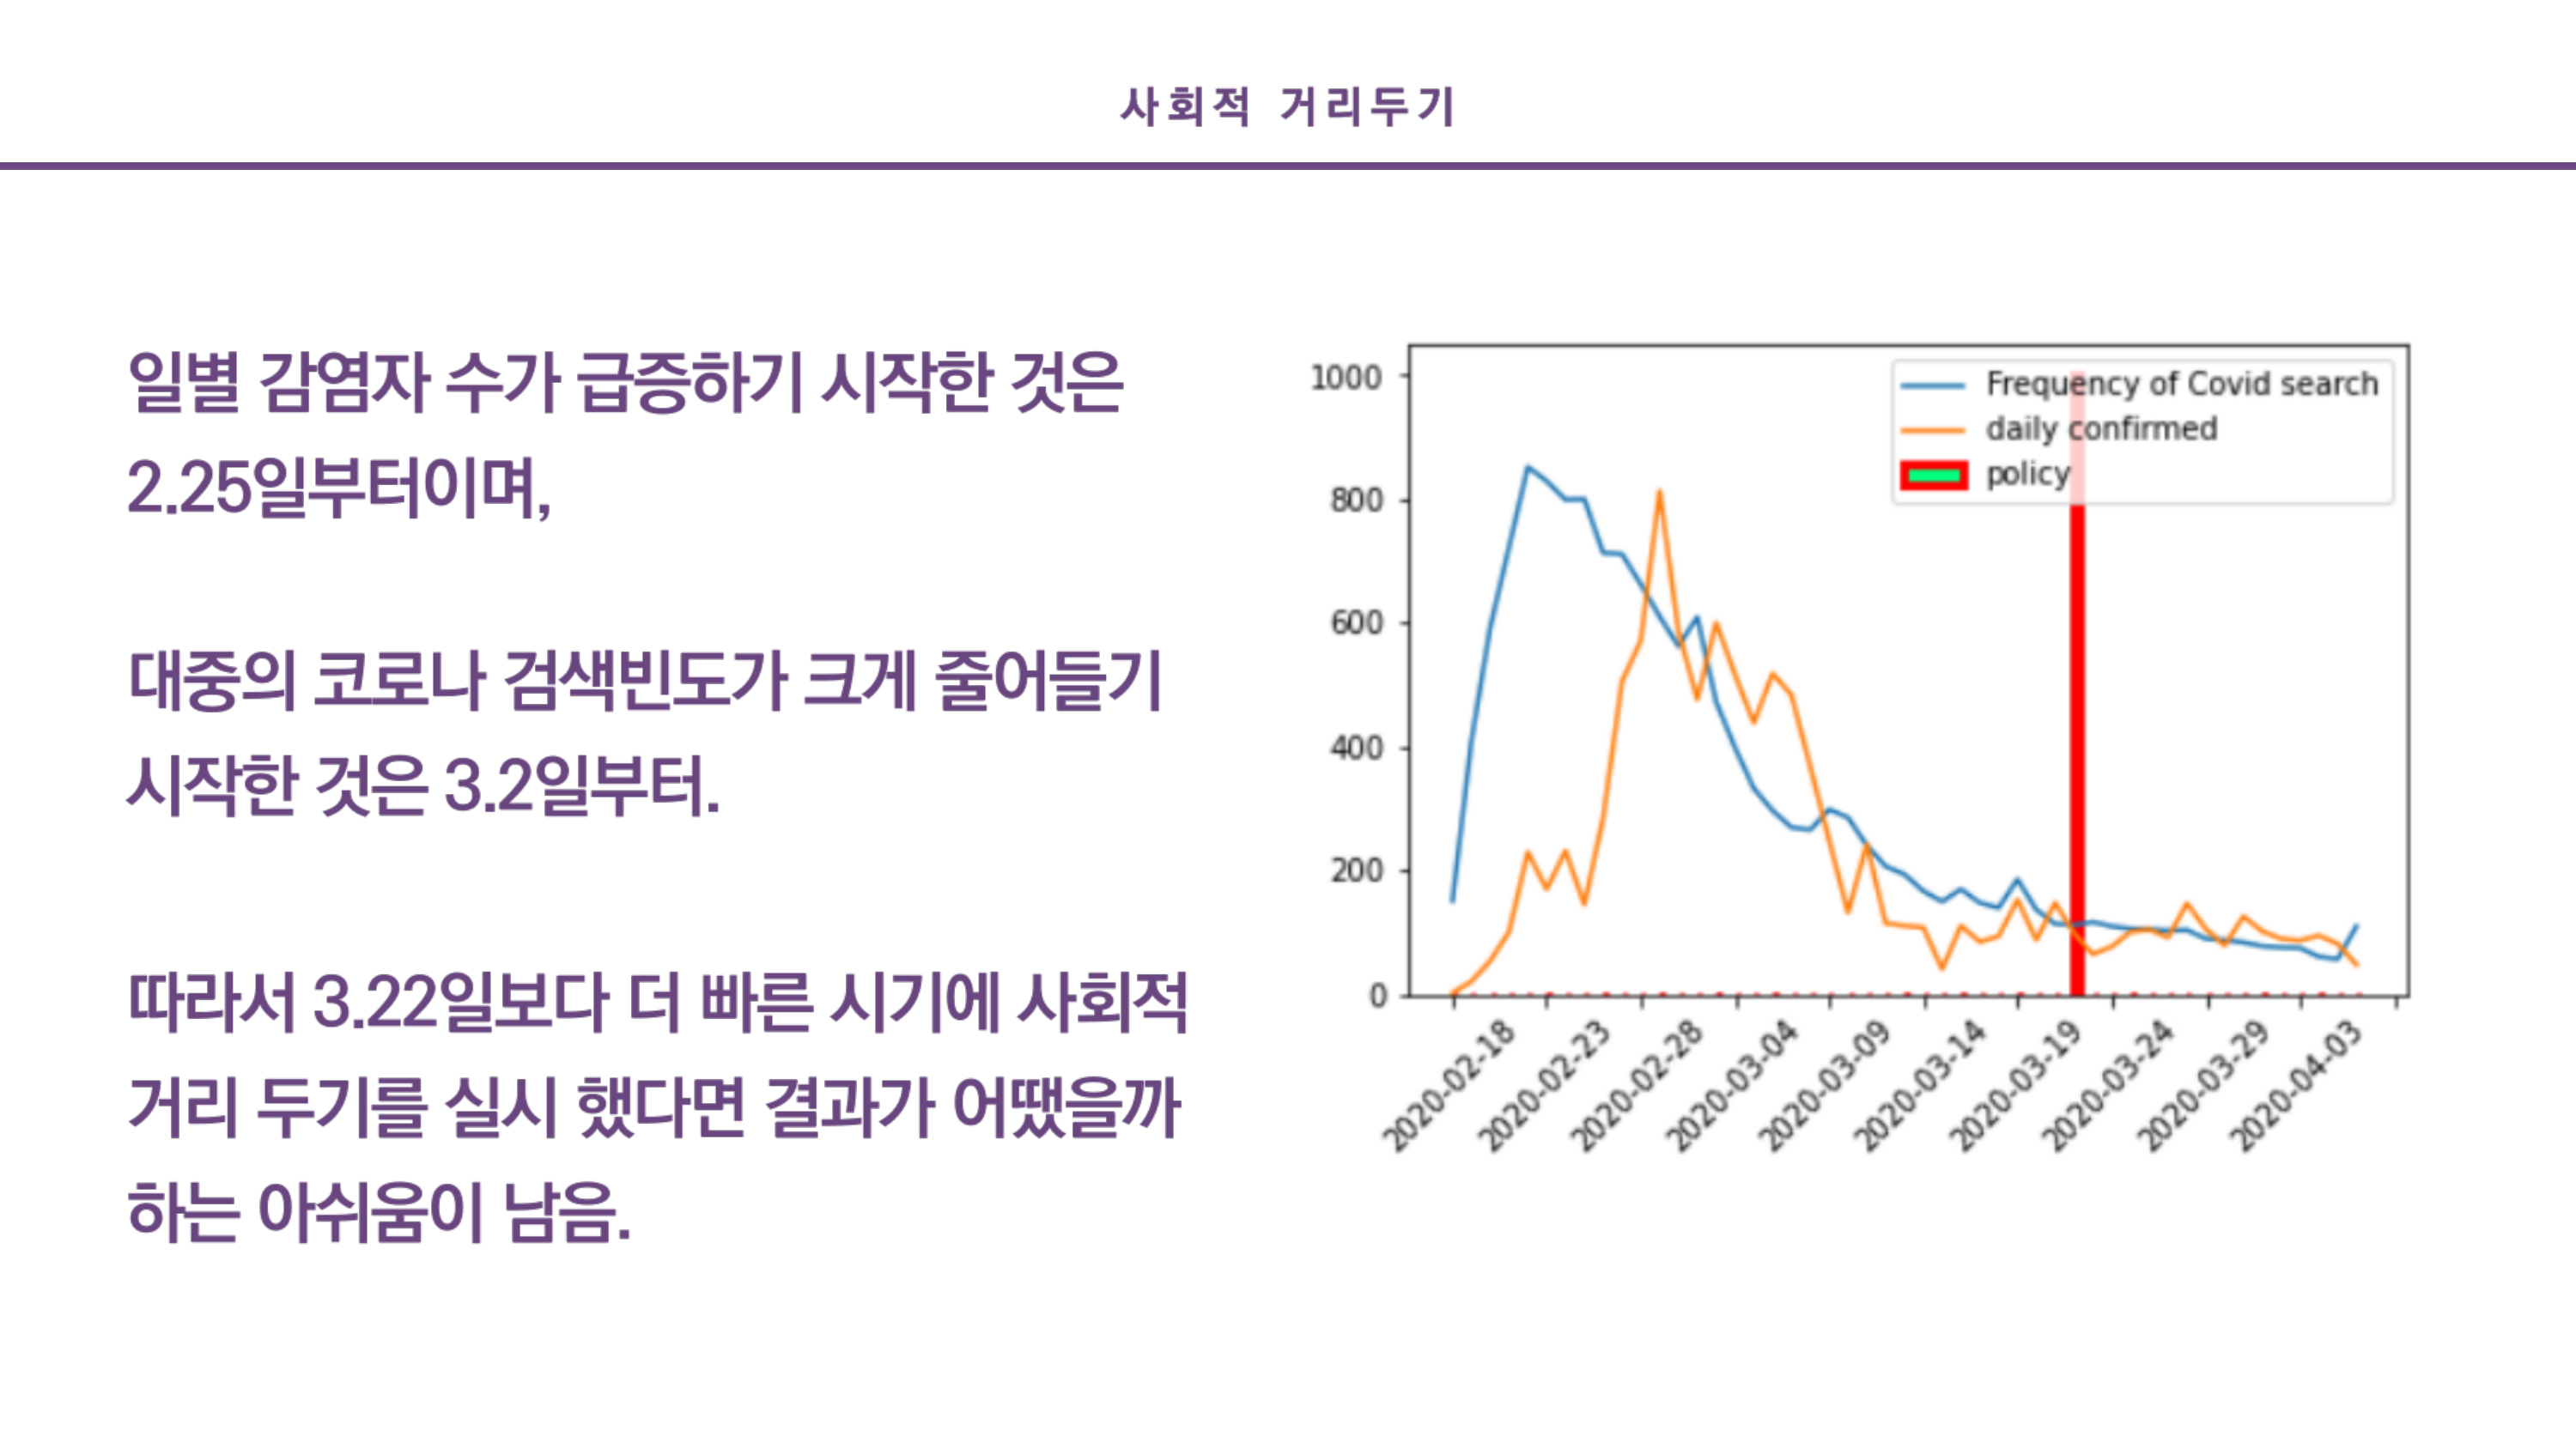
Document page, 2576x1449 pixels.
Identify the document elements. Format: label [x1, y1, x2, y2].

picture [115, 326, 1170, 573]
picture [114, 945, 1223, 1297]
text_box [0, 162, 2576, 170]
text_box [1279, 321, 2449, 1188]
picture [115, 622, 1210, 871]
picture [884, 71, 1485, 149]
